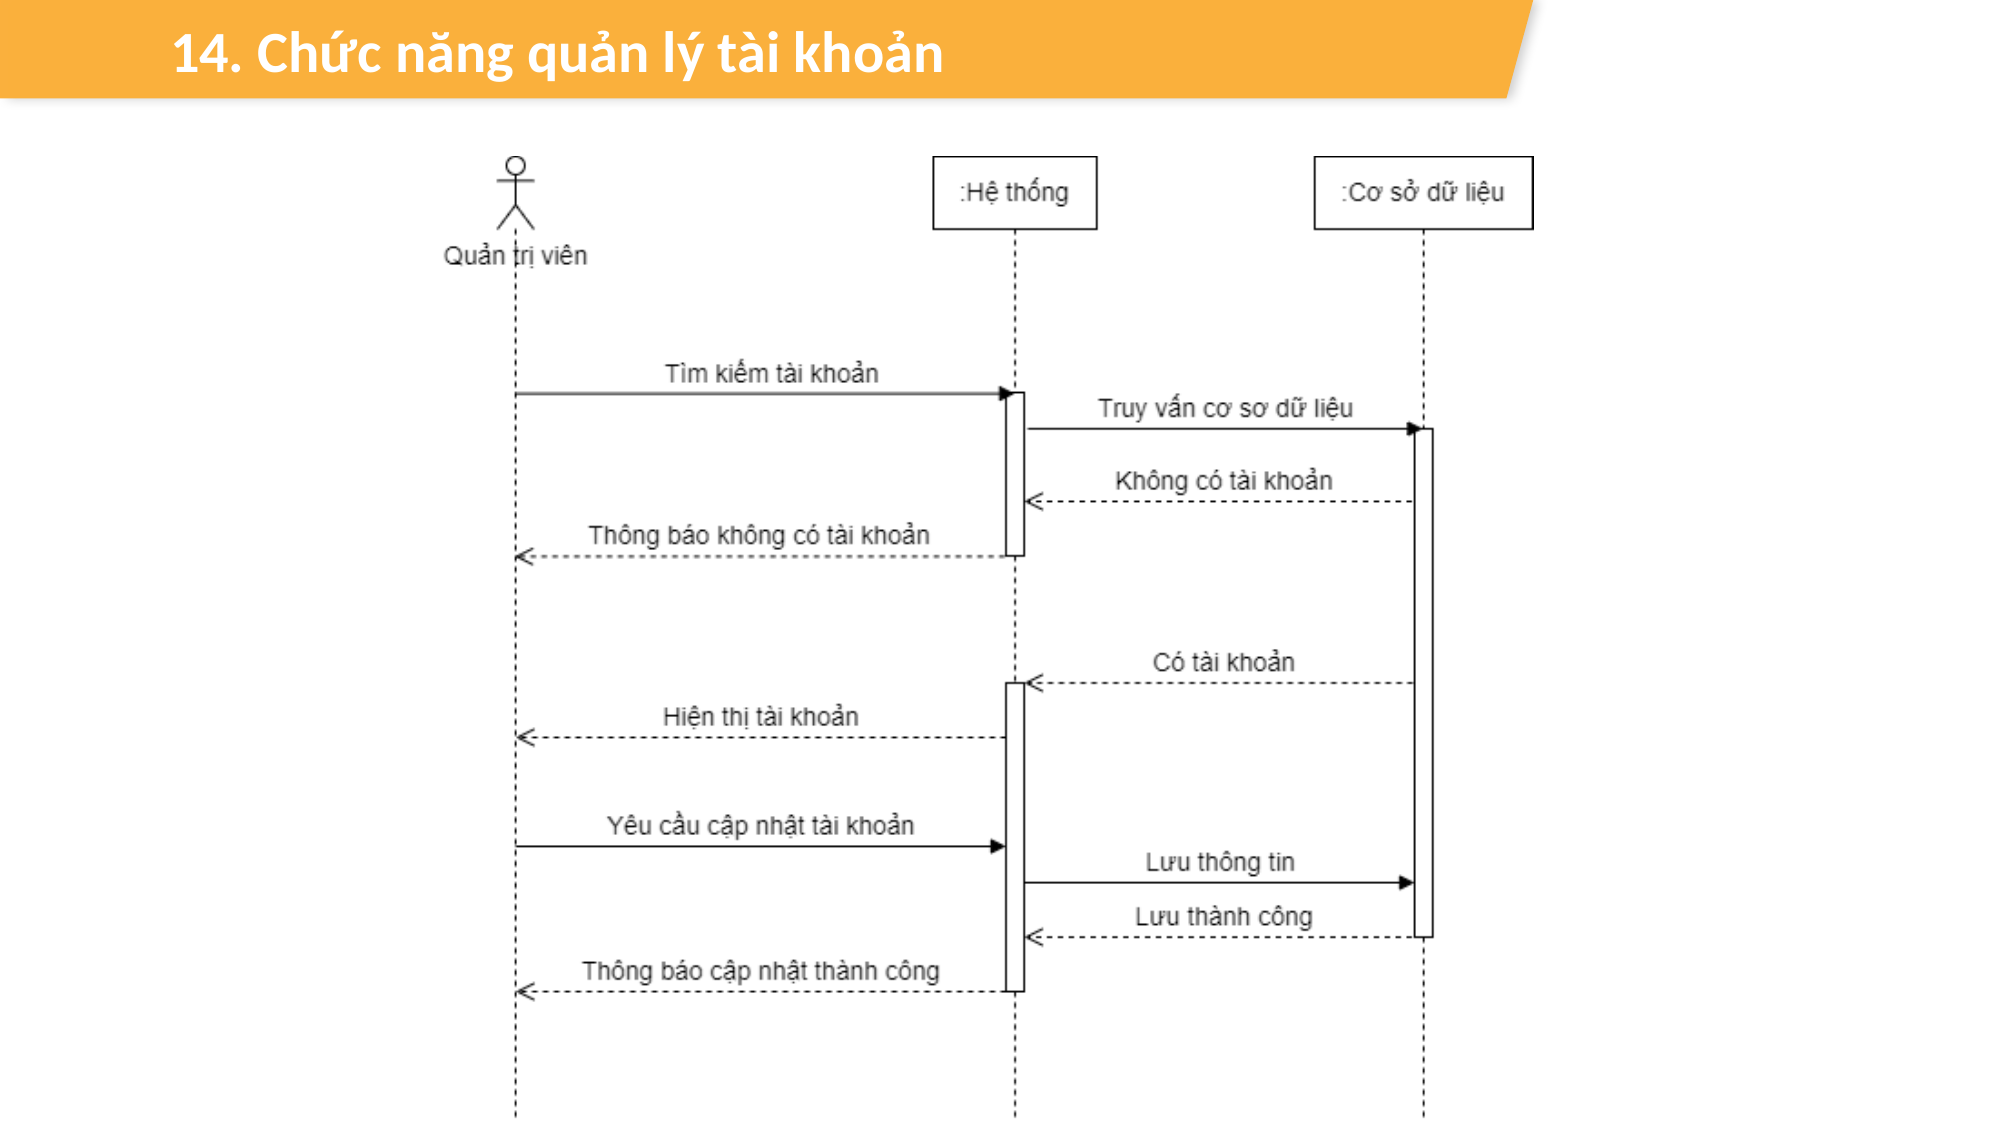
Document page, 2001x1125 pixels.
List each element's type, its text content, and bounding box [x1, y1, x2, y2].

picture [428, 156, 1534, 1120]
text_box 14. Chức năng quản lý tài khoản [0, 0, 1534, 99]
